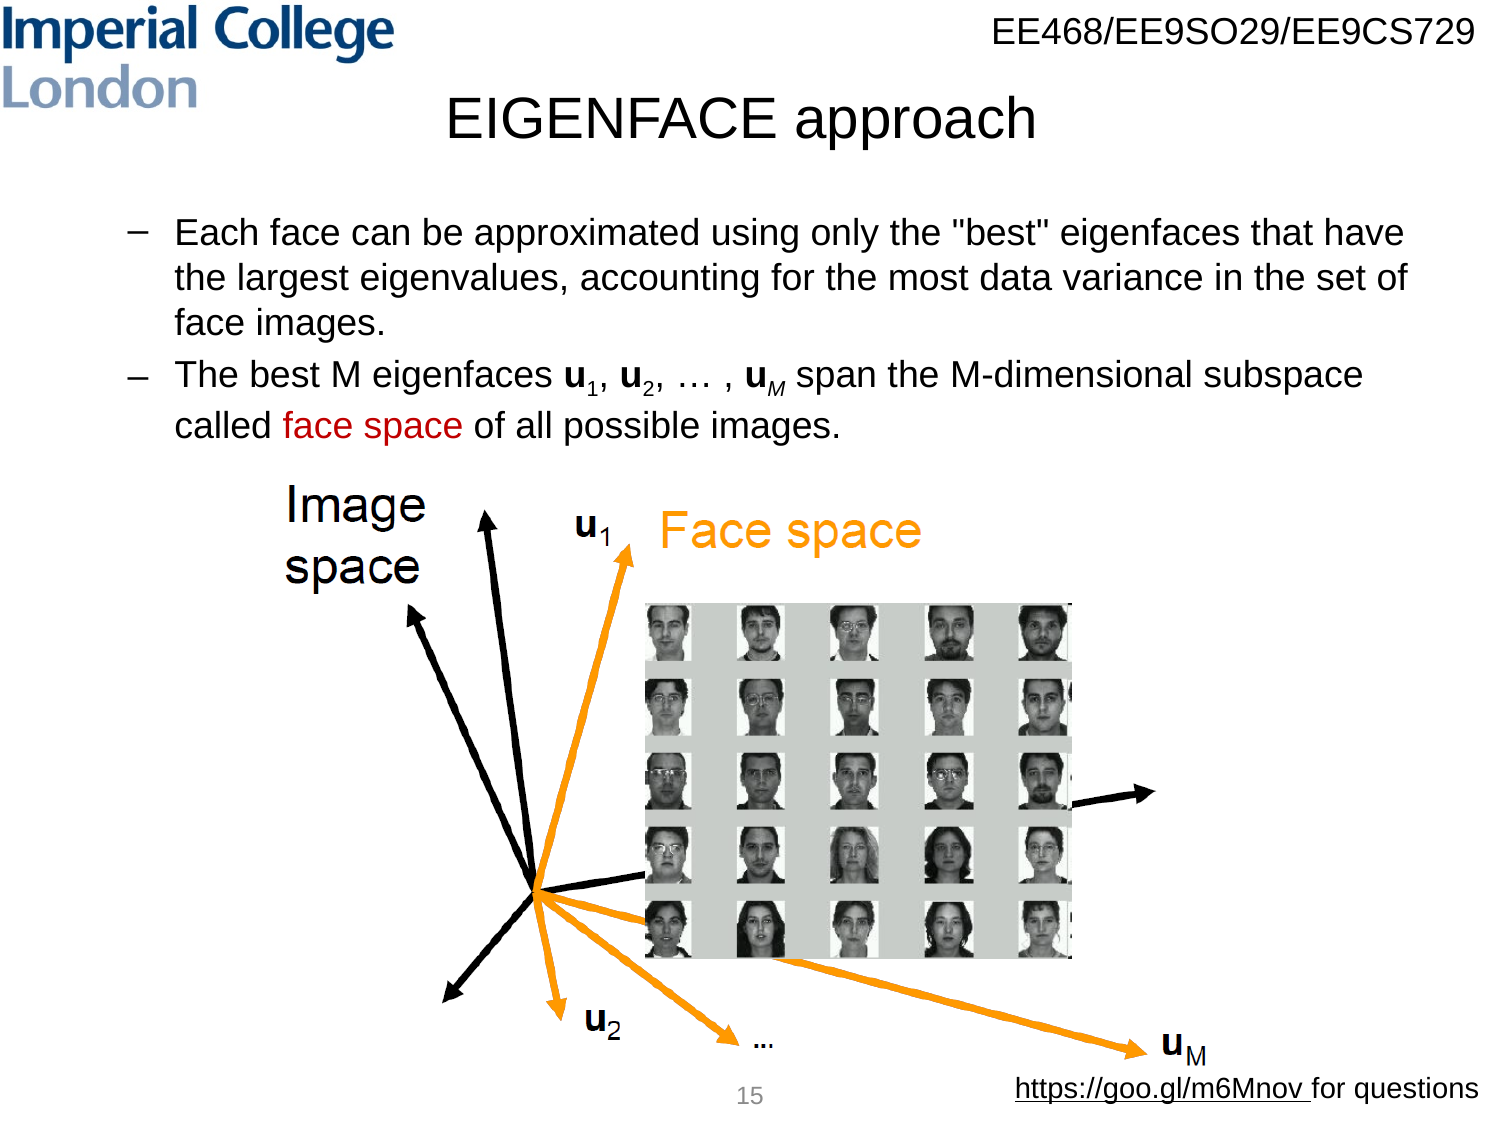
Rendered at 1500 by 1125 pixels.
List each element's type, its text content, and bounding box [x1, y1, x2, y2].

picture [274, 474, 1222, 1076]
slide_number 15 [575, 1084, 925, 1125]
title EIGENFACE approach [24, 42, 1475, 188]
picture [0, 0, 397, 113]
list Each face can be approximated using only the "best" eigenfaces that have the largest eigenvalues, accounting for the most data variance in the set of face images. The best M eigenfaces u1, u2, … , uM span the M-dimensional subspace called face space of all possible images. [37, 200, 1463, 1066]
